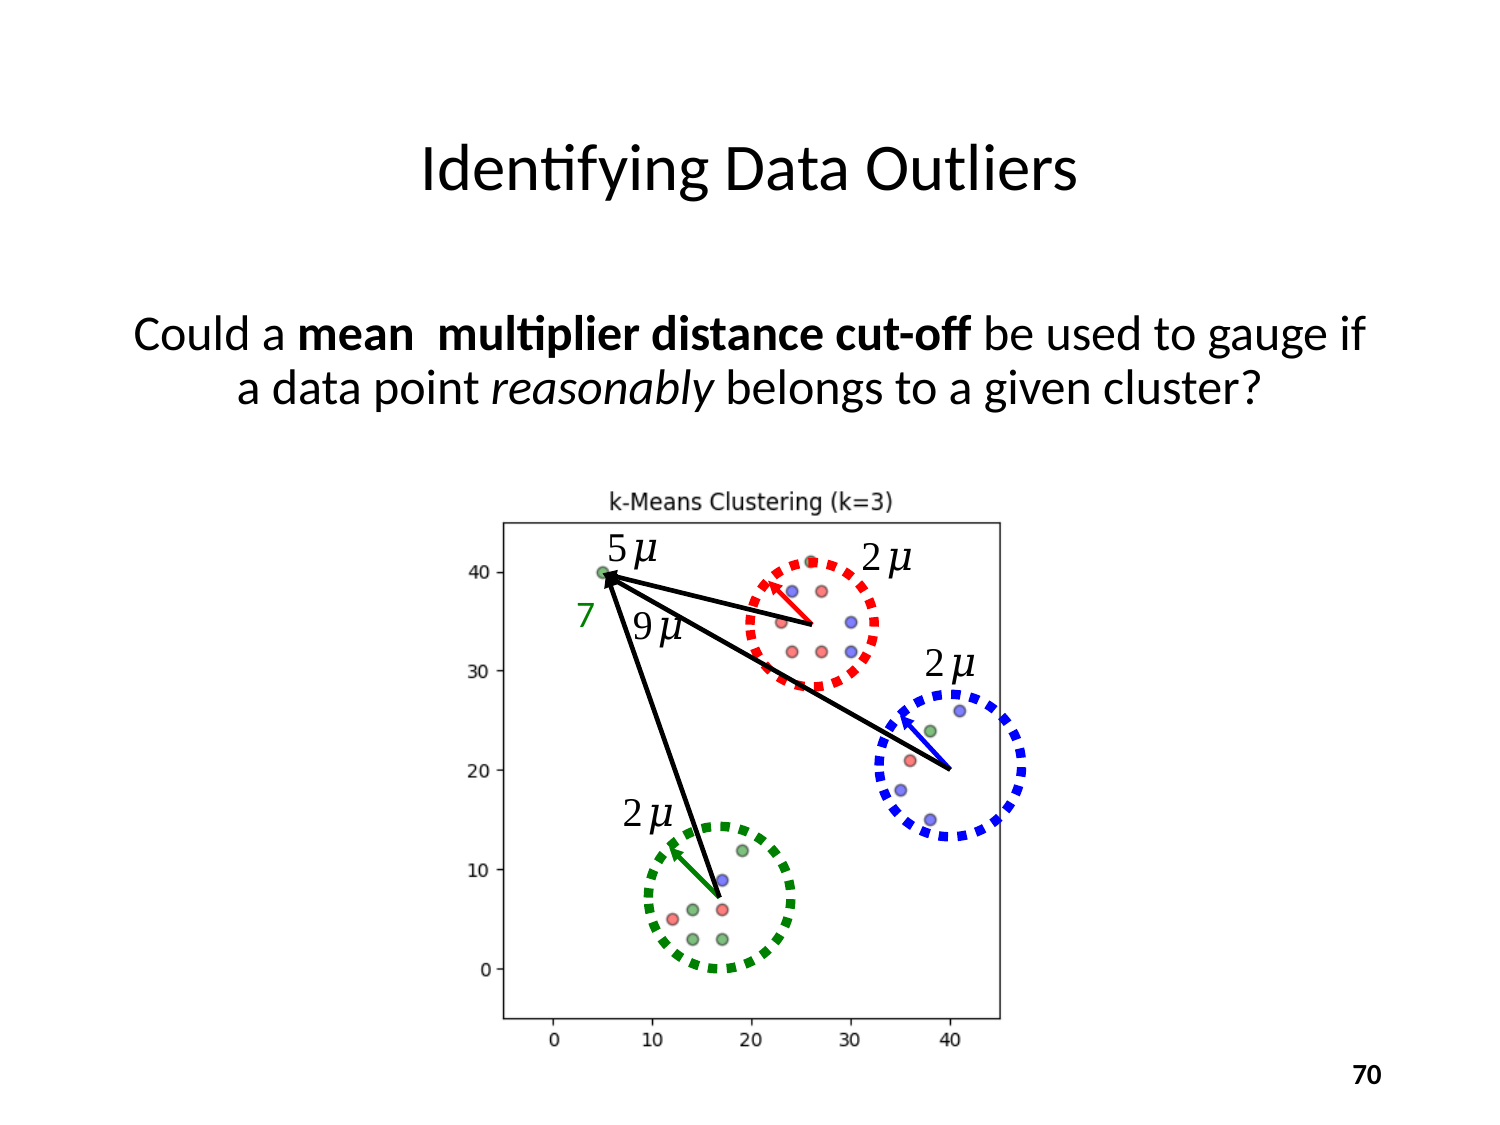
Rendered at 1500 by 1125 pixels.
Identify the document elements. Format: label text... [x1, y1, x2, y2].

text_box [720, 573, 951, 770]
slide_number 70 [1059, 1042, 1397, 1103]
picture [436, 470, 1064, 1076]
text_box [606, 573, 720, 898]
title Identifying Data Outliers [103, 59, 1397, 278]
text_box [602, 573, 606, 770]
